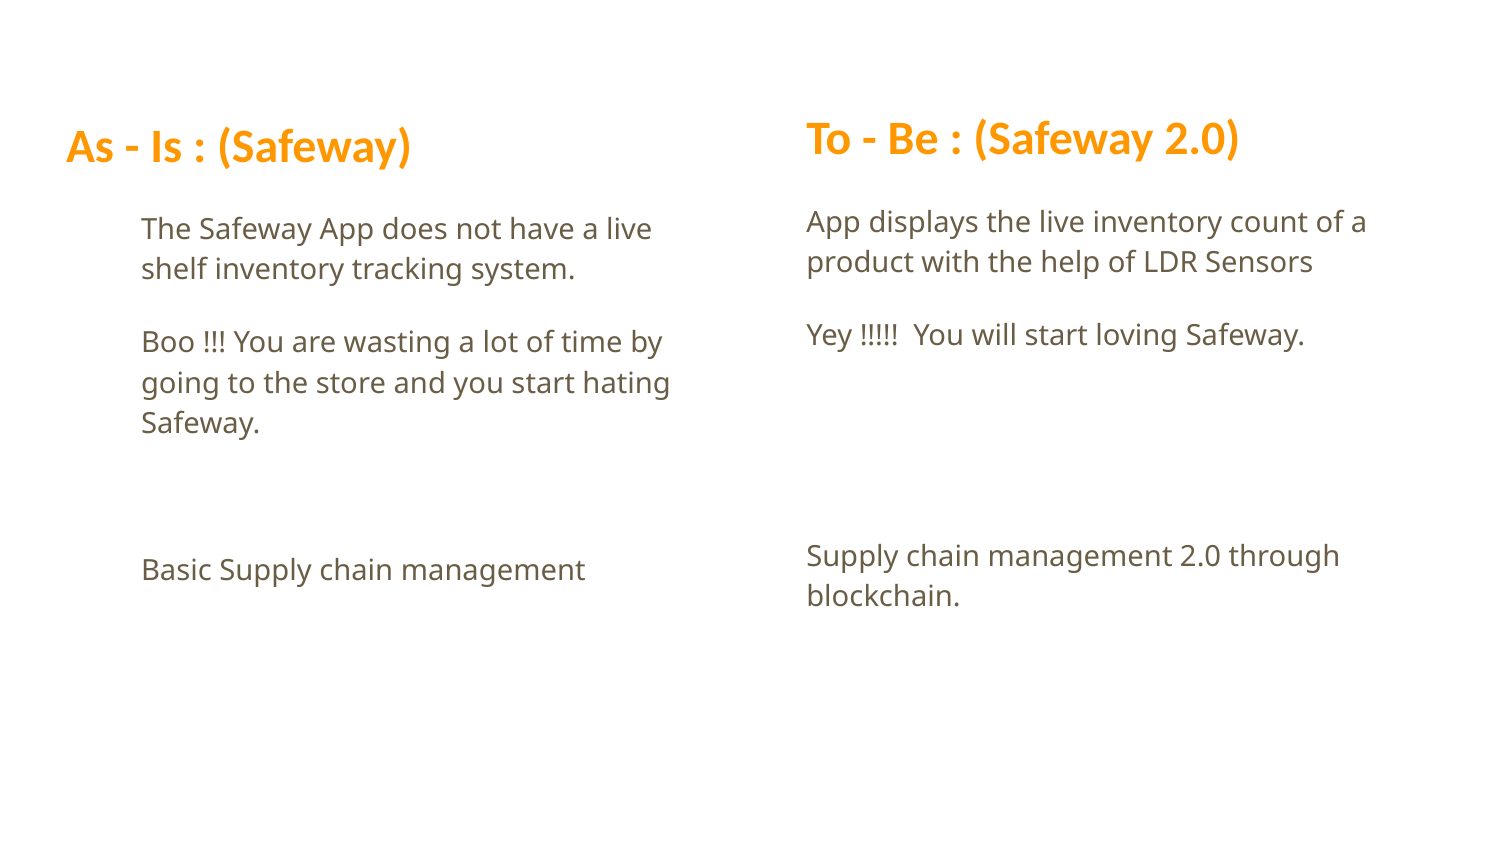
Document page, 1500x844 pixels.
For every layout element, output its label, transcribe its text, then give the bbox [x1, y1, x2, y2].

list As - Is : (Safeway) The Safeway App does not have a live shelf inventory tracking system. Boo !!! You are wasting a lot of time by going to the store and you start hating Safeway. Basic Supply chain management [51, 90, 708, 750]
list To - Be : (Safeway 2.0) App displays the live inventory count of a product with the help of LDR Sensors Yey !!!!! You will start loving Safeway. Supply chain management 2.0 through blockchain. [791, 83, 1448, 743]
